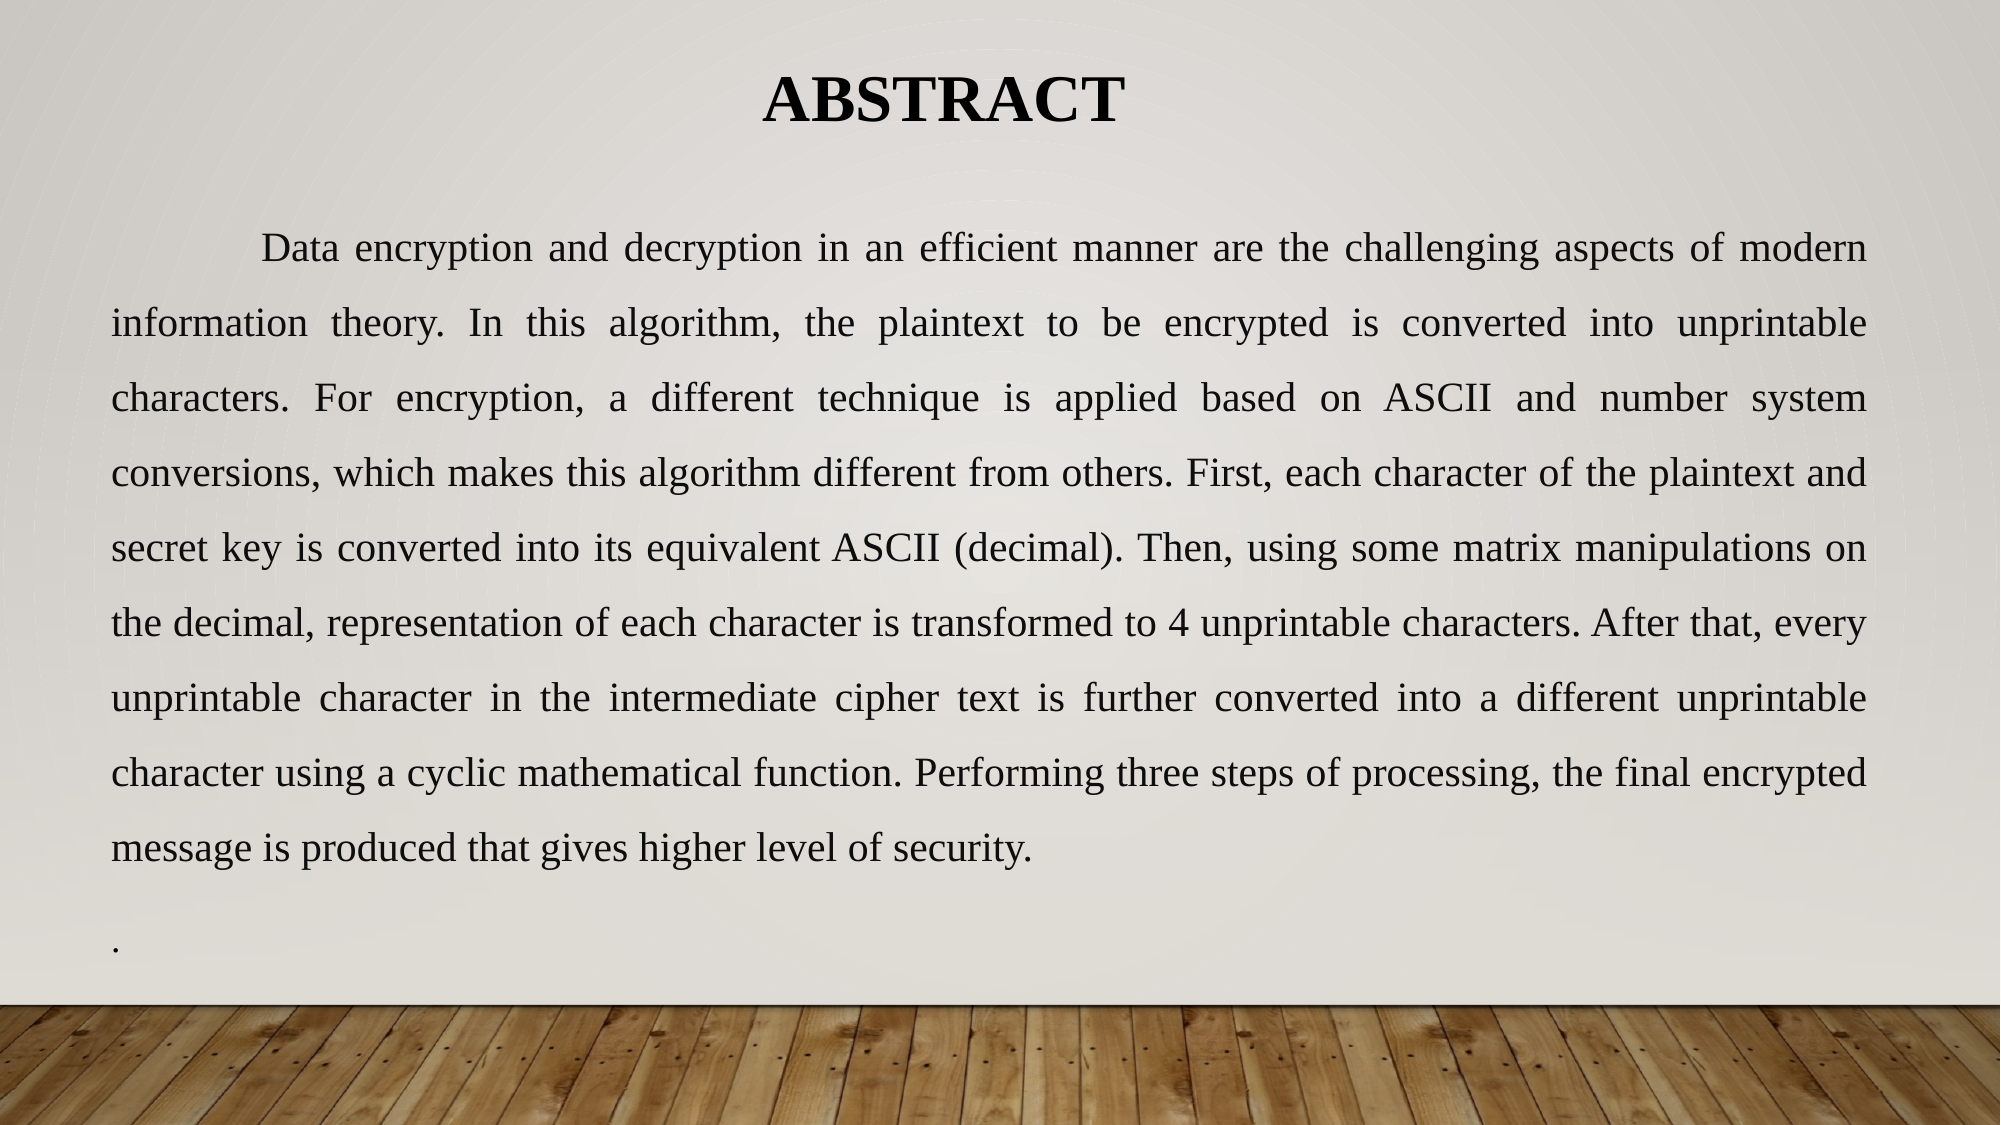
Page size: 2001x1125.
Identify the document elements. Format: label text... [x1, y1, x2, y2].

picture [0, 1005, 2000, 1125]
text_box Data encryption and decryption in an efficient manner are the challenging aspects of modern information theory. In this algorithm, the plaintext to be encrypted is converted into unprintable characters. For encryption, a different technique is applied based on ASCII and number system conversions, which makes this algorithm different from others. First, each character of the plaintext and secret key is converted into its equivalent ASCII (decimal). Then, using some matrix manipulations on the decimal, representation of each character is transformed to 4 unprintable characters. After that, every unprintable character in the intermediate cipher text is further converted into a different unprintable character using a cyclic mathematical function. Performing three steps of processing, the final encrypted message is produced that gives higher level of security. . [96, 187, 1884, 968]
text_box ABSTRACT [444, 47, 1446, 173]
